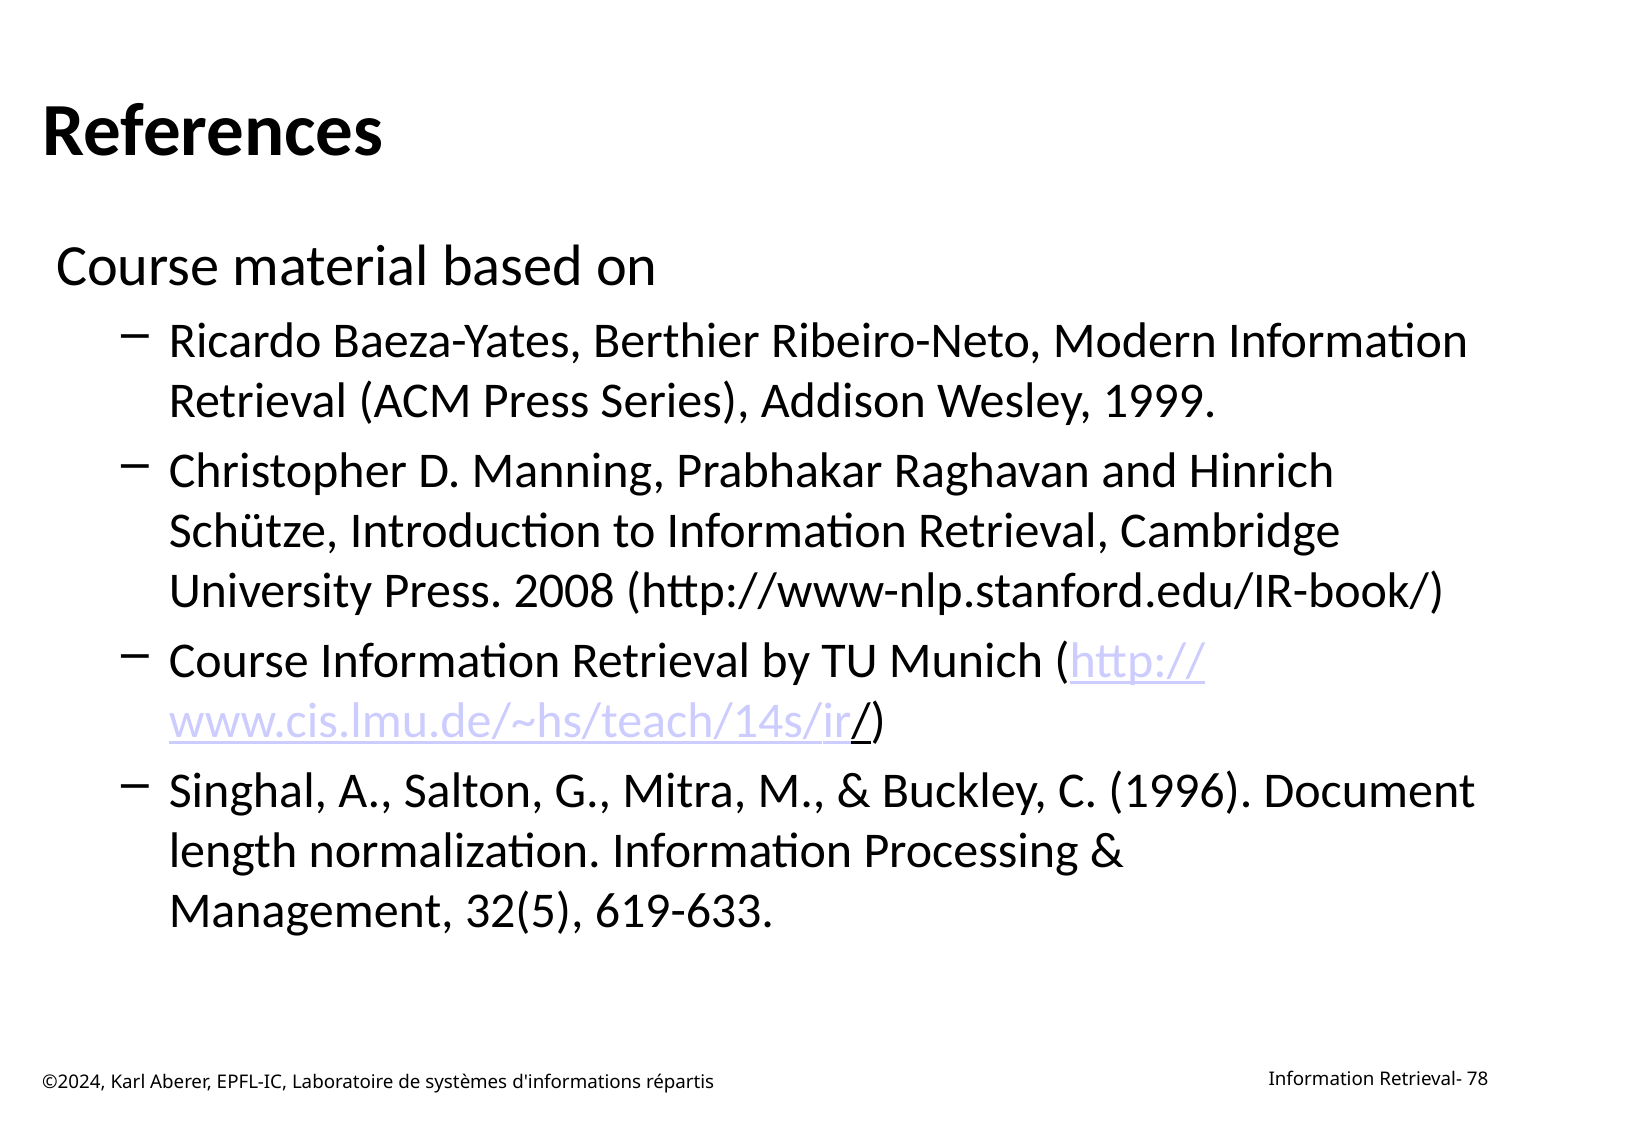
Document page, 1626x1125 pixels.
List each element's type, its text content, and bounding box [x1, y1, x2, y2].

footer ©2024, Karl Aberer, EPFL-IC, Laboratoire de systèmes d'informations répartis [26, 1062, 1071, 1101]
title References [27, 50, 1504, 200]
list Course material based on Ricardo Baeza-Yates, Berthier Ribeiro-Neto, Modern Information Retrieval (ACM Press Series), Addison Wesley, 1999. Christopher D. Manning, Prabhakar Raghavan and Hinrich Schütze, Introduction to Information Retrieval, Cambridge University Press. 2008 (http://www-nlp.stanford.edu/IR-book/) Course Information Retrieval by TU Munich (http://www.cis.lmu.de/~hs/teach/14s/ir/) Singhal, A., Salton, G., Mitra, M., & Buckley, C. (1996). Document length normalization. Information Processing & Management, 32(5), 619-633. [31, 220, 1508, 1045]
